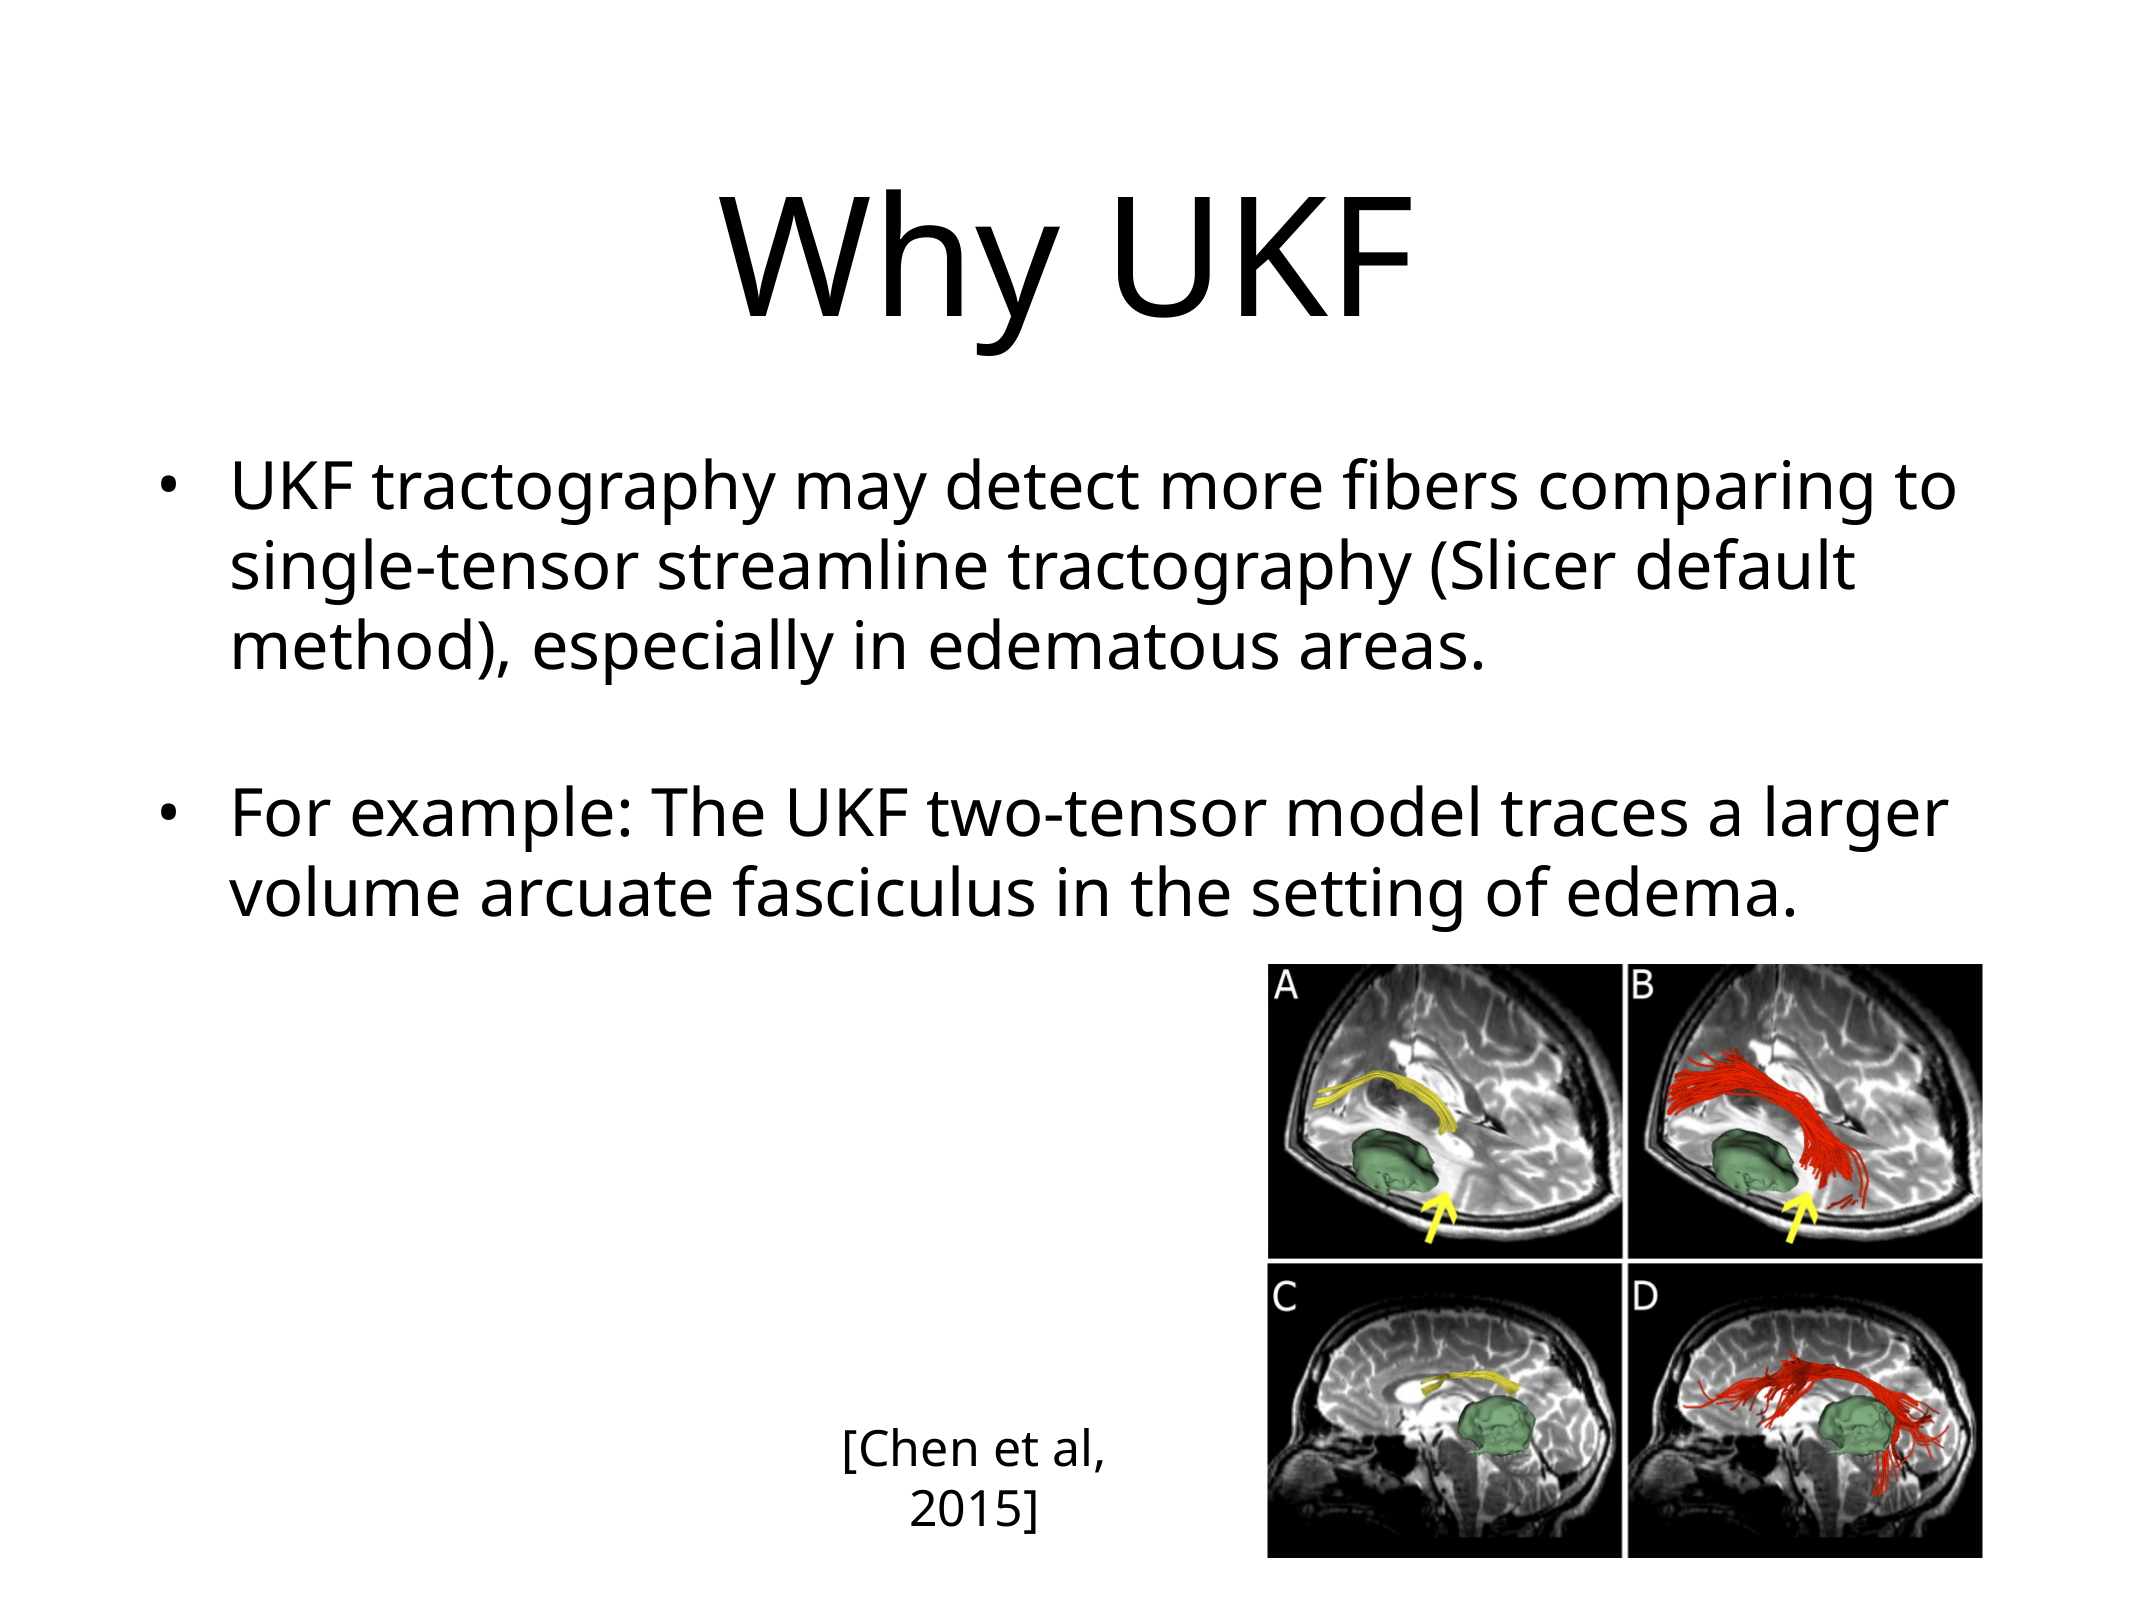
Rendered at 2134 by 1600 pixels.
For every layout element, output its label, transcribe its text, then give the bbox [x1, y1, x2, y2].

text_box [Chen et al, 2015] [766, 1407, 1183, 1545]
list UKF tractography may detect more fibers comparing to single-tensor streamline tractography (Slicer default method), especially in edematous areas. For example: The UKF two-tensor model traces a larger volume arcuate fasciculus in the setting of edema. [156, 427, 1978, 1459]
title Why UKF [156, 72, 1978, 427]
picture [1266, 962, 1984, 1559]
